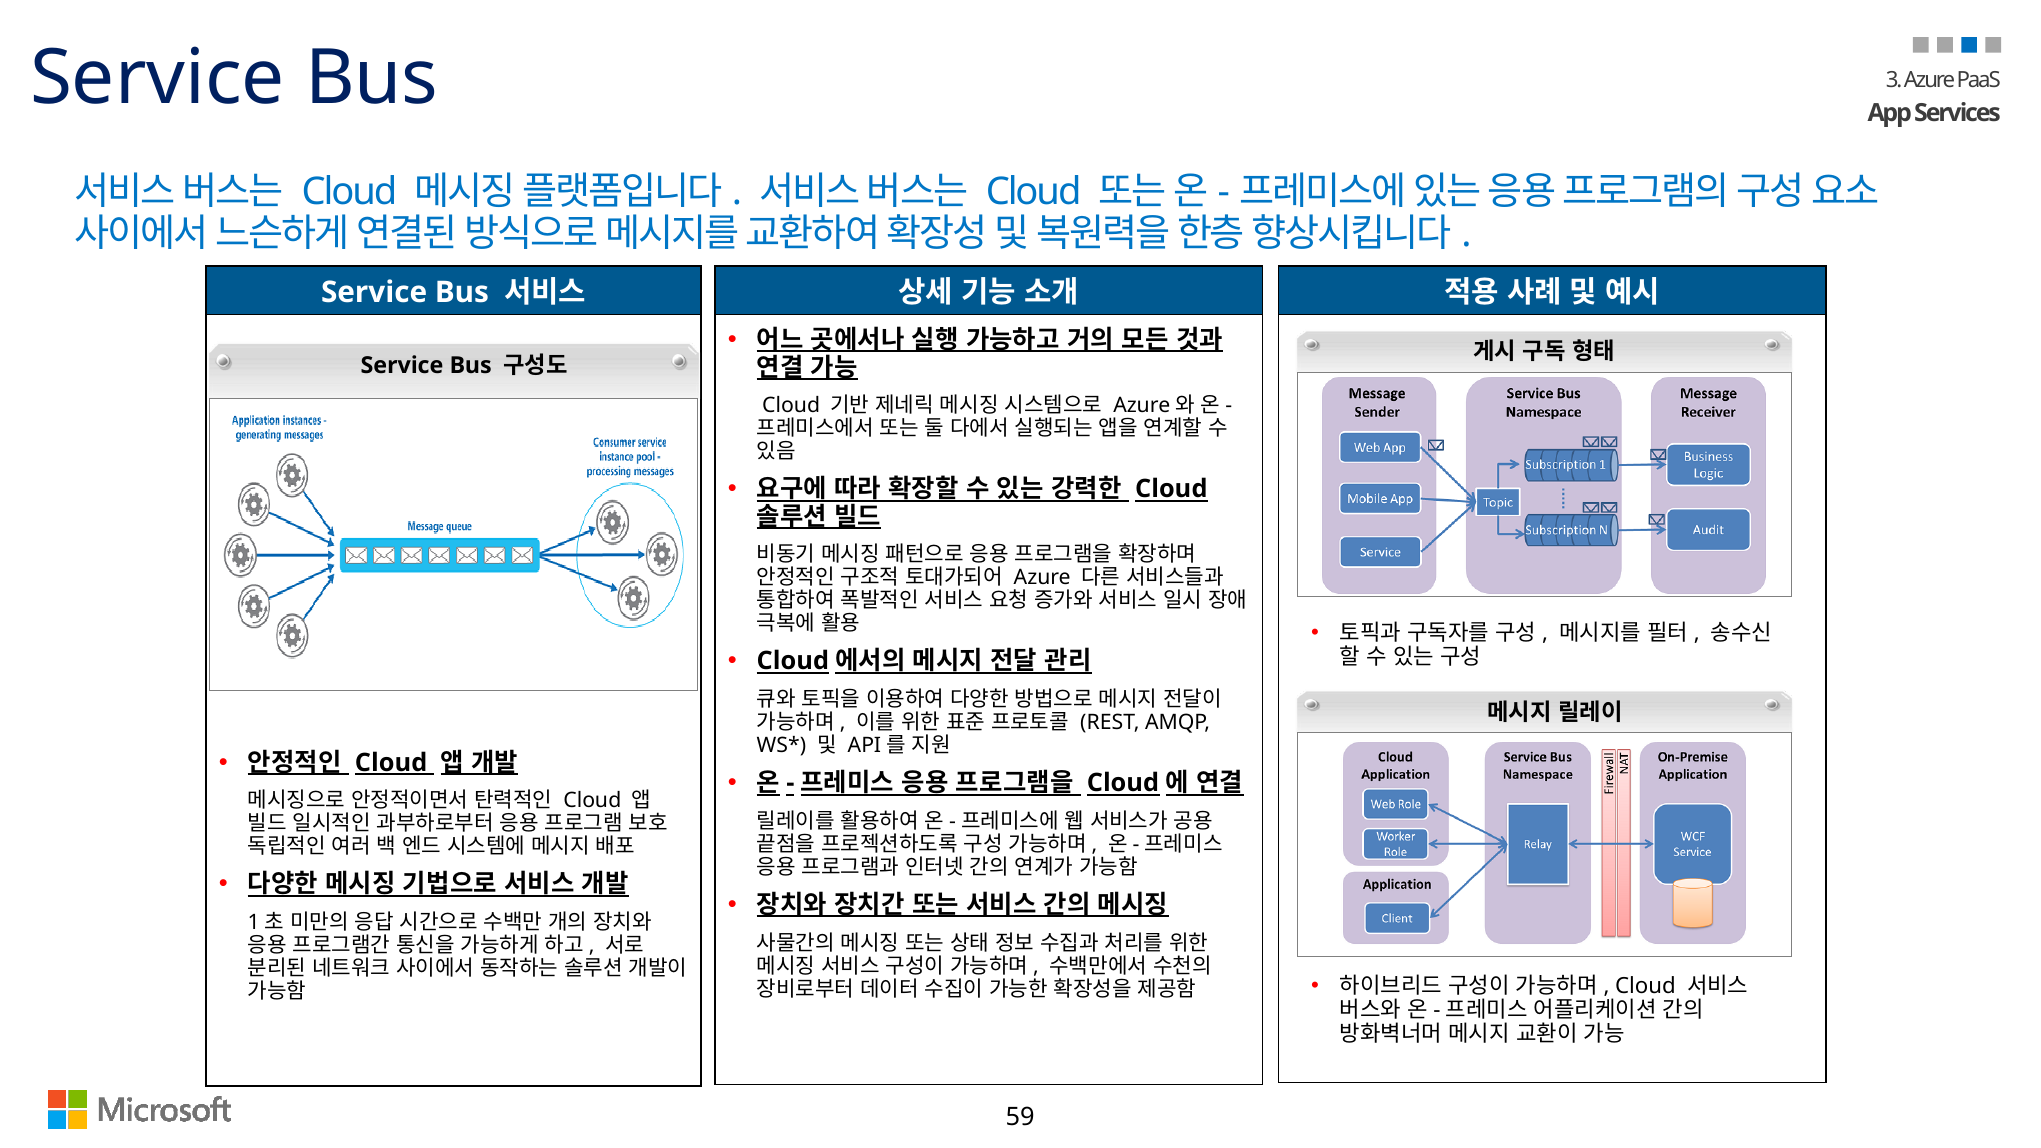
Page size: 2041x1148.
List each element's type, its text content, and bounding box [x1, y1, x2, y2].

title Service Bus [0, 0, 2040, 132]
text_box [206, 341, 701, 691]
text_box 서비스 버스는 Cloud 메시징 플랫폼입니다. 서비스 버스는 Cloud 또는 온-프레미스에 있는 응용 프로그램의 구성 요소 사이에서 느슨하게 연결된 방식으로 메시지를 교환하여 확장성 및 복원력을 한층 향상시킵니다. [50, 157, 1977, 270]
picture [1320, 375, 1768, 595]
picture [1340, 740, 1747, 945]
text_box App Services [1670, 96, 2002, 127]
picture [22, 1066, 255, 1148]
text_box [205, 265, 1827, 1087]
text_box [1293, 689, 1794, 957]
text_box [1293, 329, 1794, 597]
